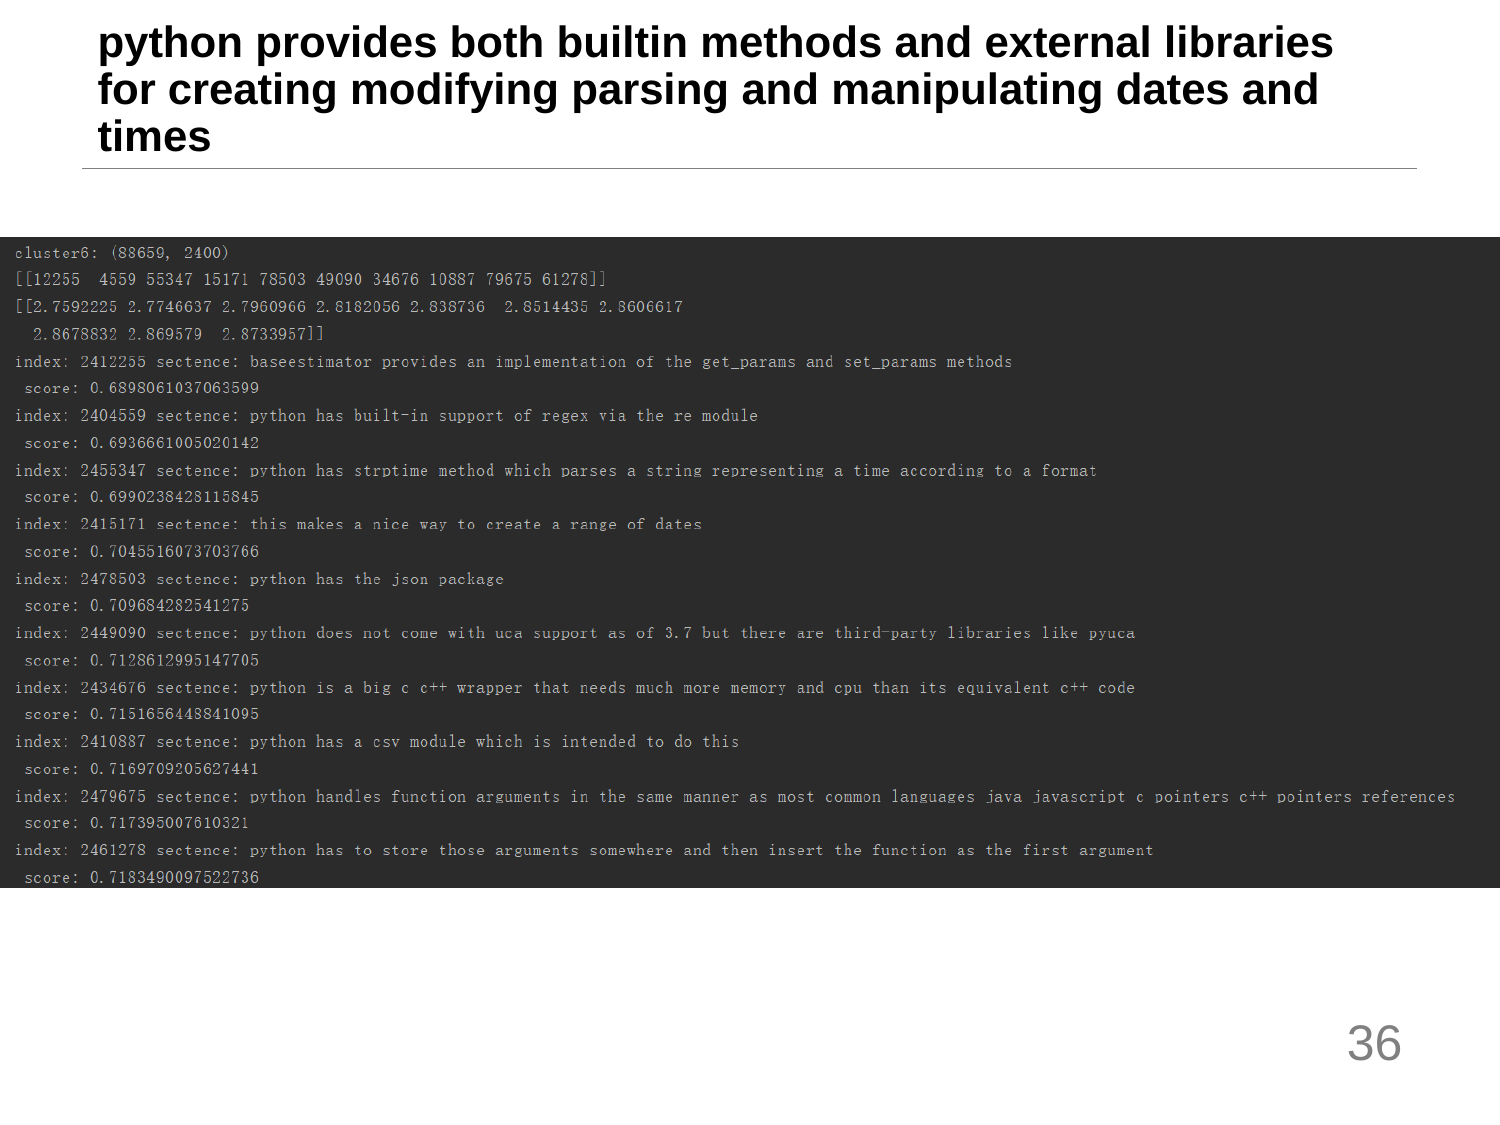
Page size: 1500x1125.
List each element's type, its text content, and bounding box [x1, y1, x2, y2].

title python provides both builtin methods and external libraries for creating modifying parsing and manipulating dates and times [82, 0, 1418, 169]
slide_number 36 [1059, 1023, 1418, 1058]
picture [0, 237, 1500, 888]
